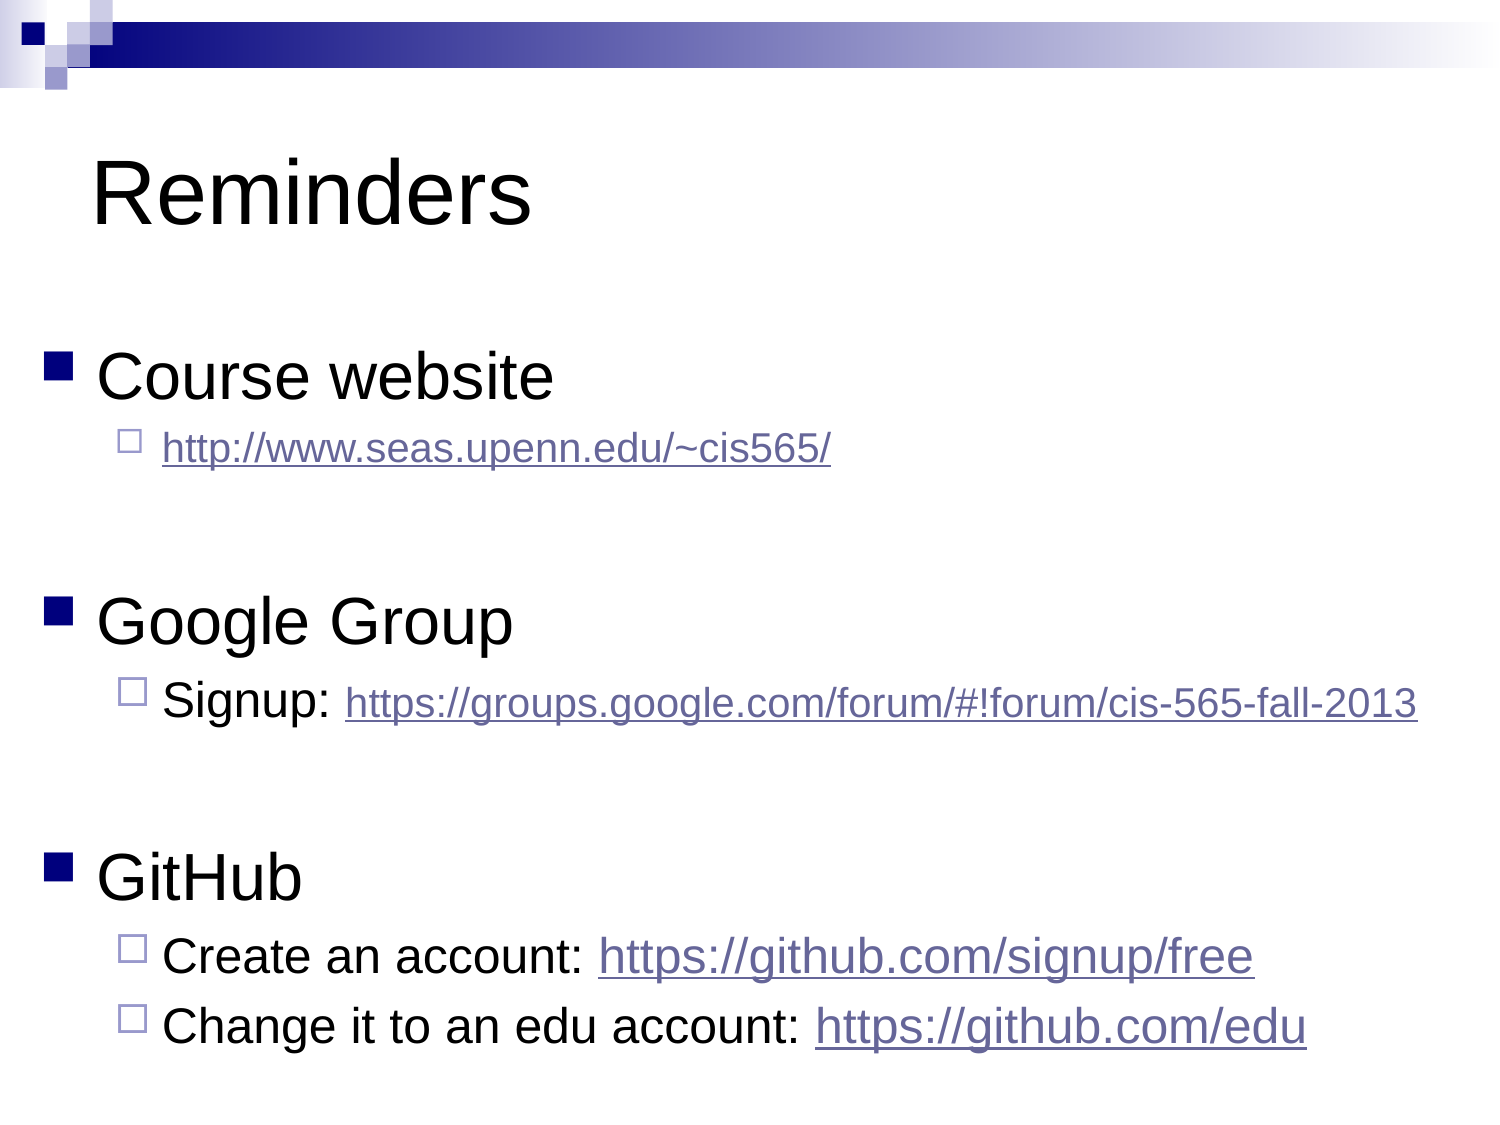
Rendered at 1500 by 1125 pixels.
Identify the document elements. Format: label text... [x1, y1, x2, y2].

title Reminders [75, 75, 1425, 300]
list Course website http://www.seas.upenn.edu/~cis565/ Google Group Signup: https://groups.google.com/forum/#!forum/cis-565-fall-2013 GitHub Create an account: https://github.com/signup/free Change it to an edu account: https://github.com/edu [24, 324, 1500, 1088]
